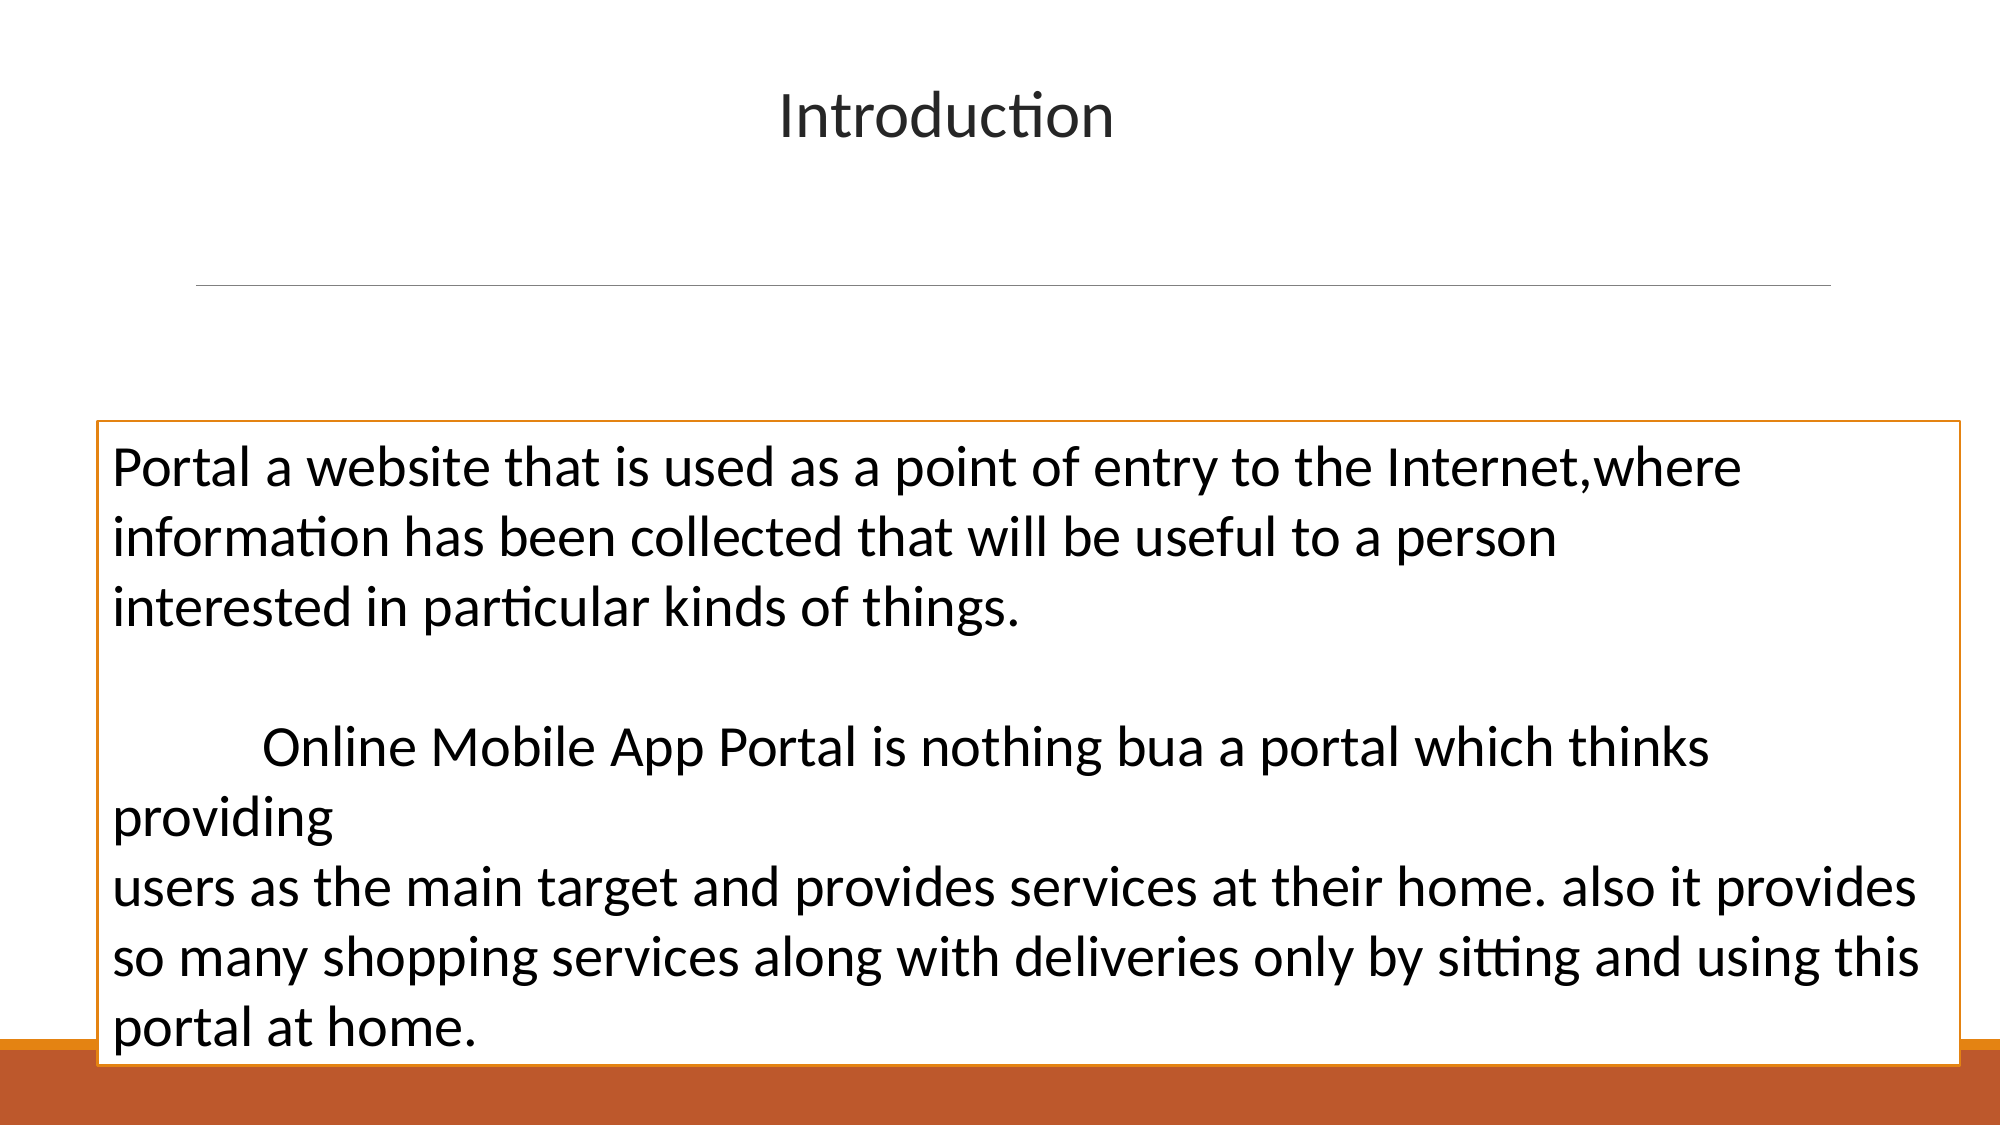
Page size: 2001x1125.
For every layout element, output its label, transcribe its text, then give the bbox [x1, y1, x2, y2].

text_box Portal a website that is used as a point of entry to the Internet,where information has been collected that will be useful to a person interested in particular kinds of things. Online Mobile App Portal is nothing bua a portal which thinks providing users as the main target and provides services at their home. also it provides so many shopping services along with deliveries only by sitting and using this portal at home. [96, 420, 1961, 1067]
text_box Introduction [447, 63, 1448, 159]
